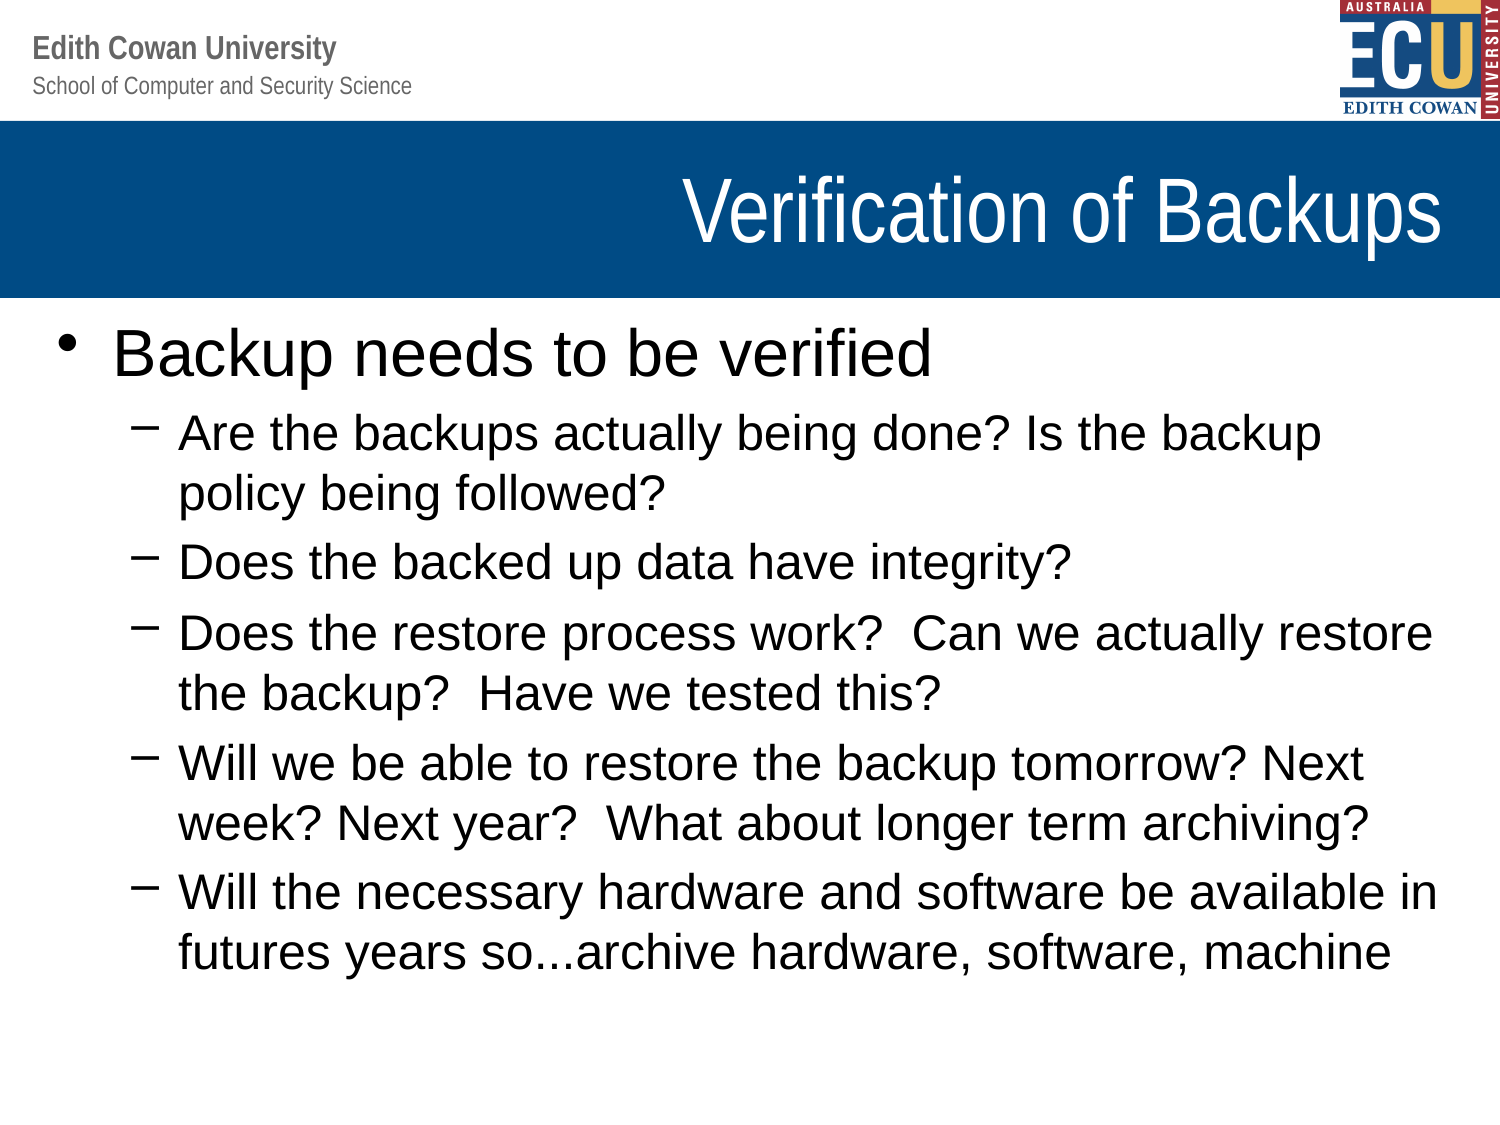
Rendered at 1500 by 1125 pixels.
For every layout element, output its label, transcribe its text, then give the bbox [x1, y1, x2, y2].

list Backup needs to be verified Are the backups actually being done? Is the backup policy being followed? Does the backed up data have integrity? Does the restore process work? Can we actually restore the backup? Have we tested this? Will we be able to restore the backup tomorrow? Next week? Next year? What about longer term archiving? Will the necessary hardware and software be available in futures years so...archive hardware, software, machine [40, 302, 1460, 1083]
picture [1340, 0, 1500, 119]
title Verification of Backups [40, 123, 1460, 289]
